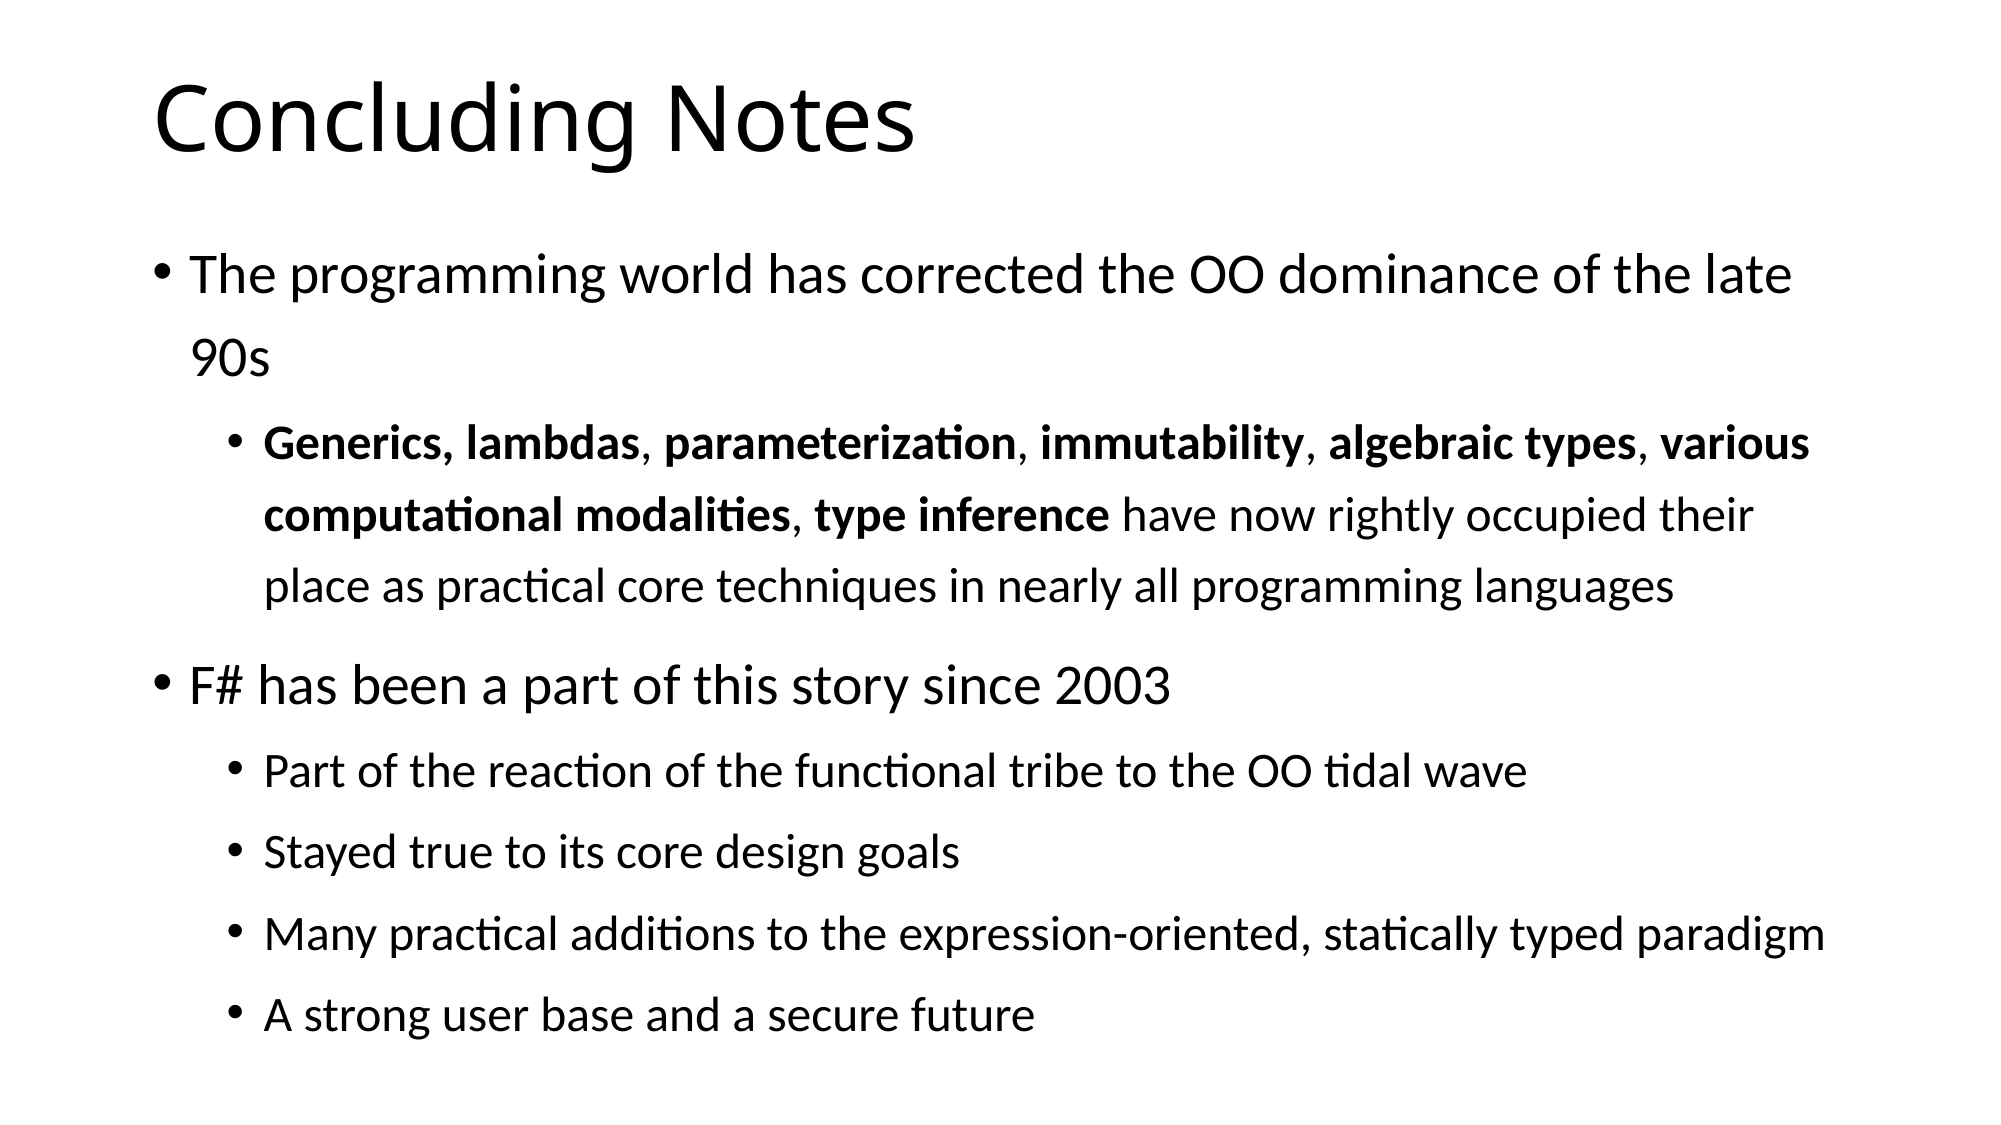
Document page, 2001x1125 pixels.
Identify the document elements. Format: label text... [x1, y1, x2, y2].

title Concluding Notes [137, 59, 1863, 184]
list The programming world has corrected the OO dominance of the late 90s Generics, lambdas, parameterization, immutability, algebraic types, various computational modalities, type inference have now rightly occupied their place as practical core techniques in nearly all programming languages F# has been a part of this story since 2003 Part of the reaction of the functional tribe to the OO tidal wave Stayed true to its core design goals Many practical additions to the expression-oriented, statically typed paradigm A strong user base and a secure future [137, 214, 1863, 1050]
